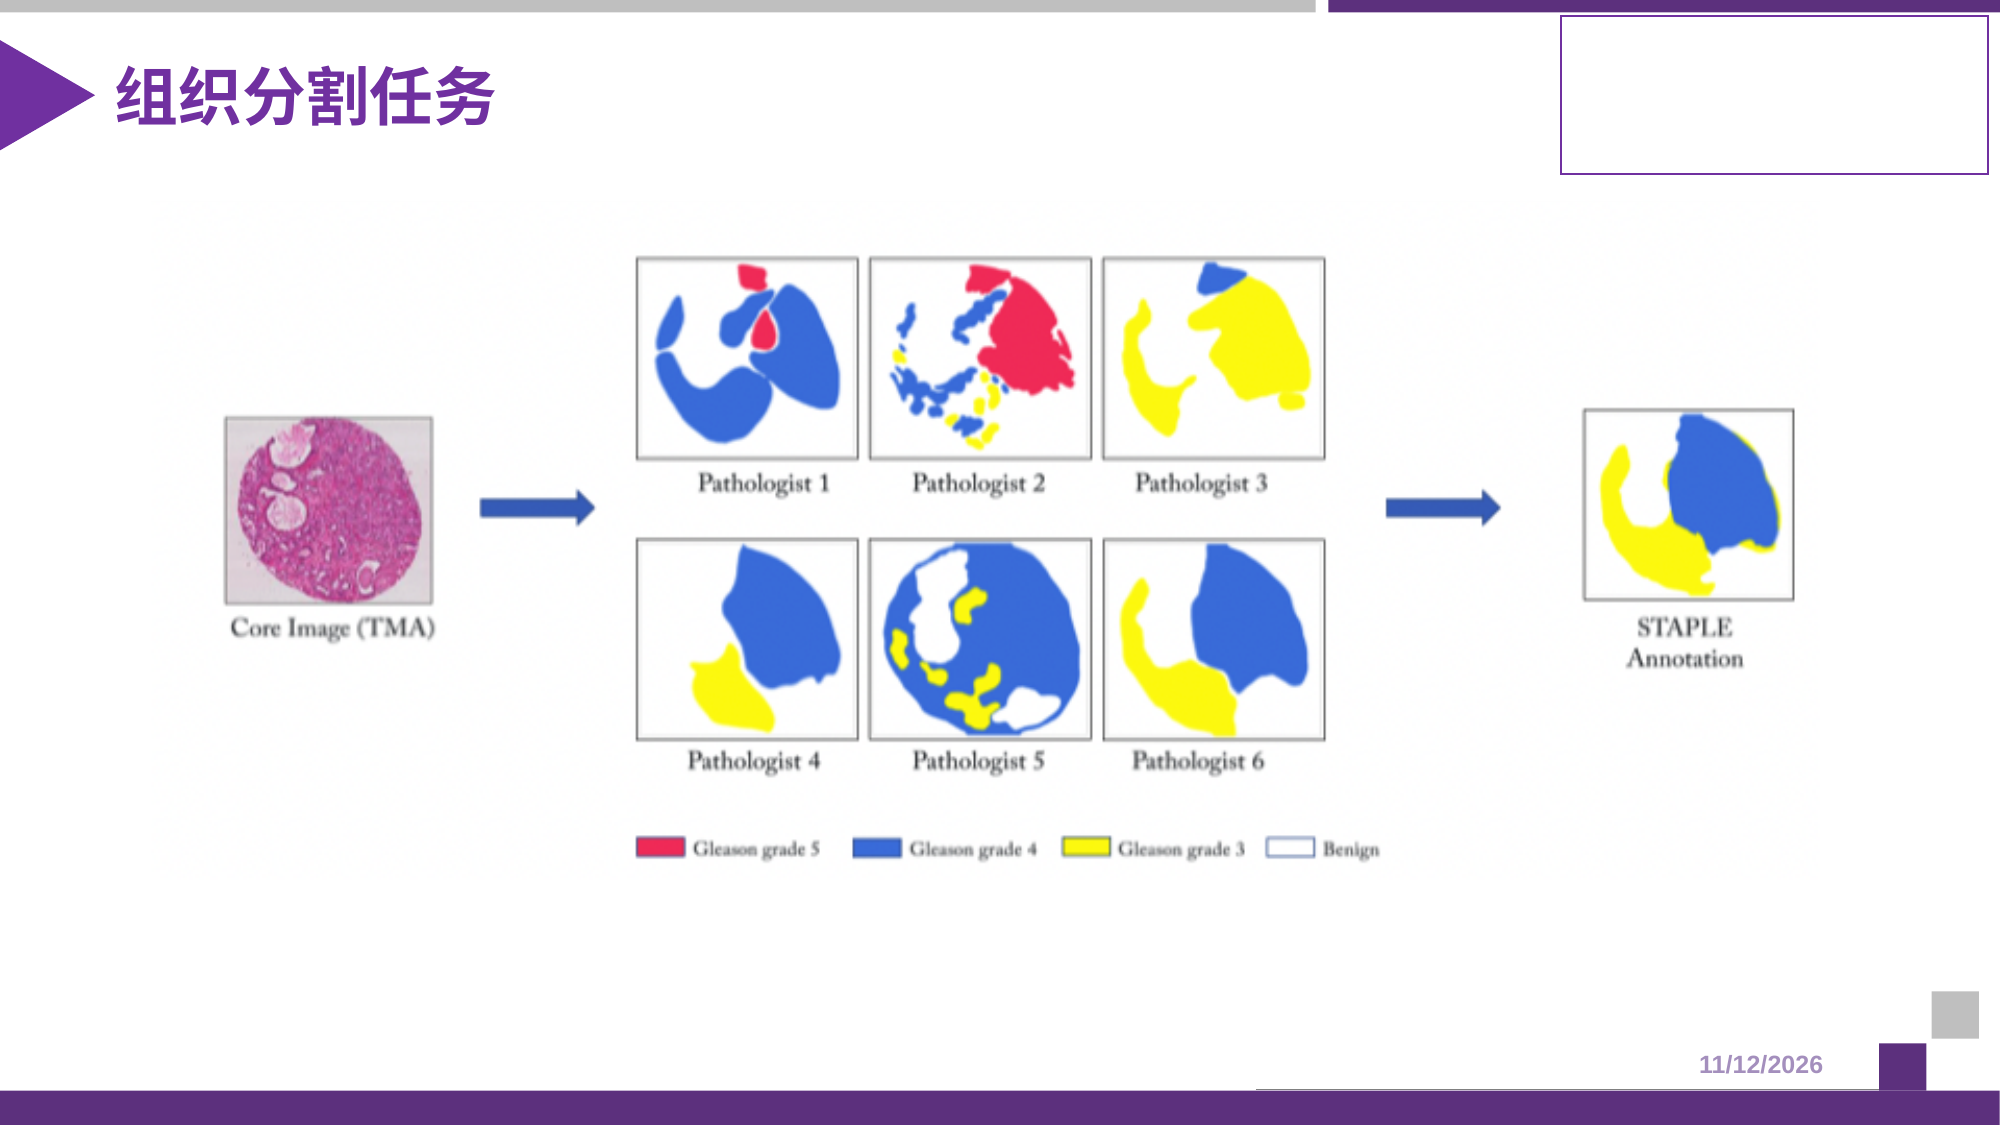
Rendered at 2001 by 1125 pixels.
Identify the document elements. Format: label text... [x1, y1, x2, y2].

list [150, 200, 1820, 880]
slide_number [1684, 1037, 1843, 1090]
text_box [1560, 15, 1989, 175]
title 组织分割任务 [99, 49, 1141, 142]
